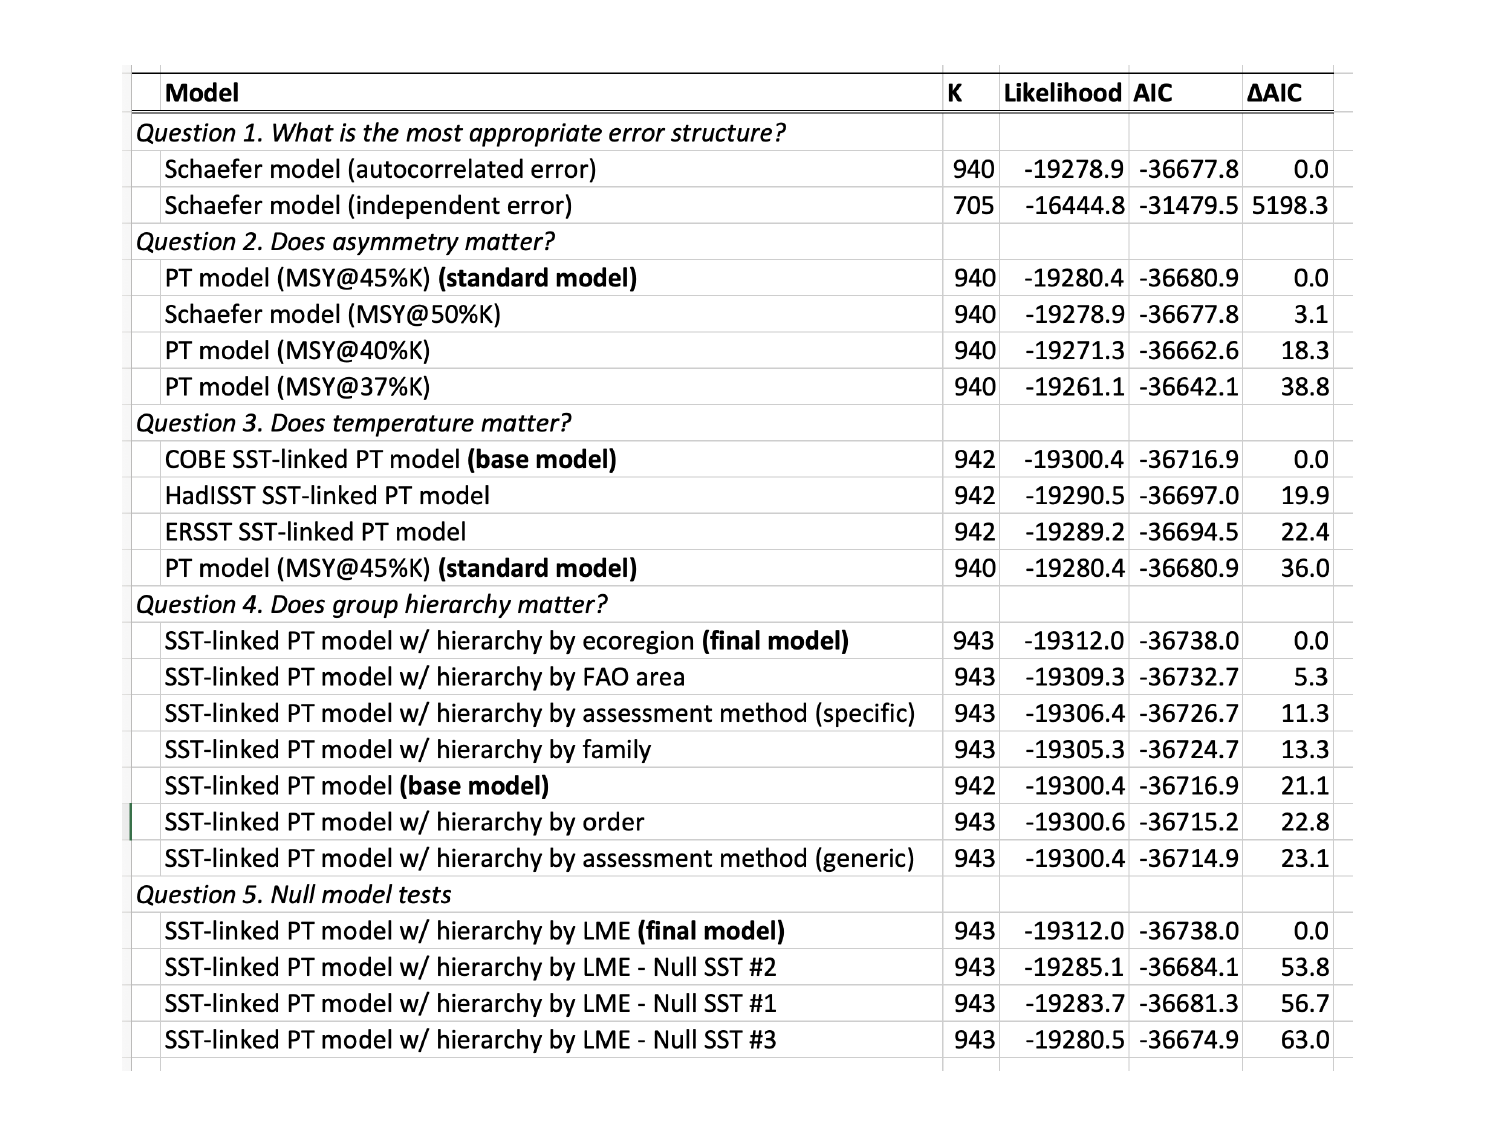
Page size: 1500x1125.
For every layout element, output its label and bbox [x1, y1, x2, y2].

picture [122, 65, 1353, 1071]
